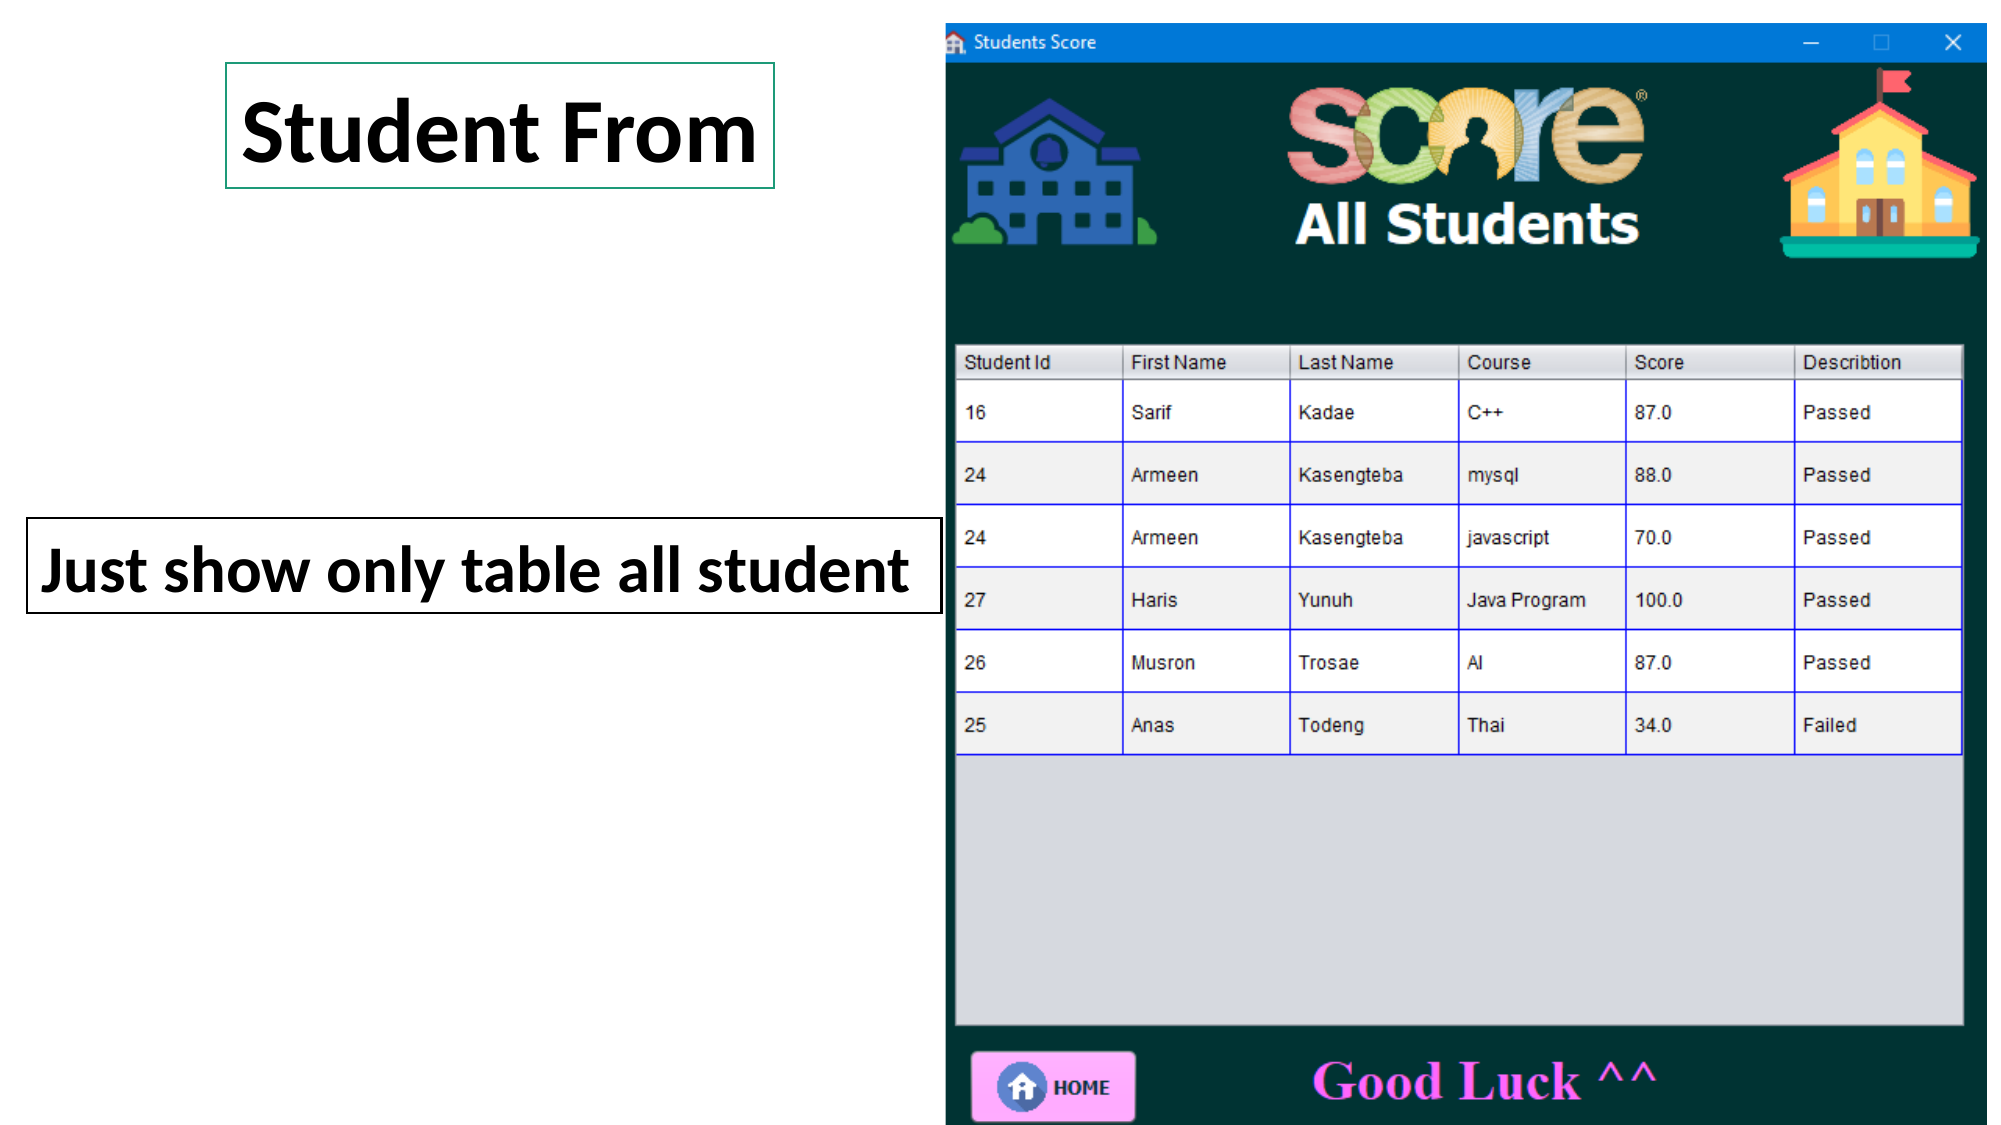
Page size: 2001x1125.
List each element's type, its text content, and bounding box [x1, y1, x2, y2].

text_box Just show only table all student [26, 517, 943, 614]
text_box Student From [225, 62, 775, 189]
picture [945, 23, 1987, 1125]
